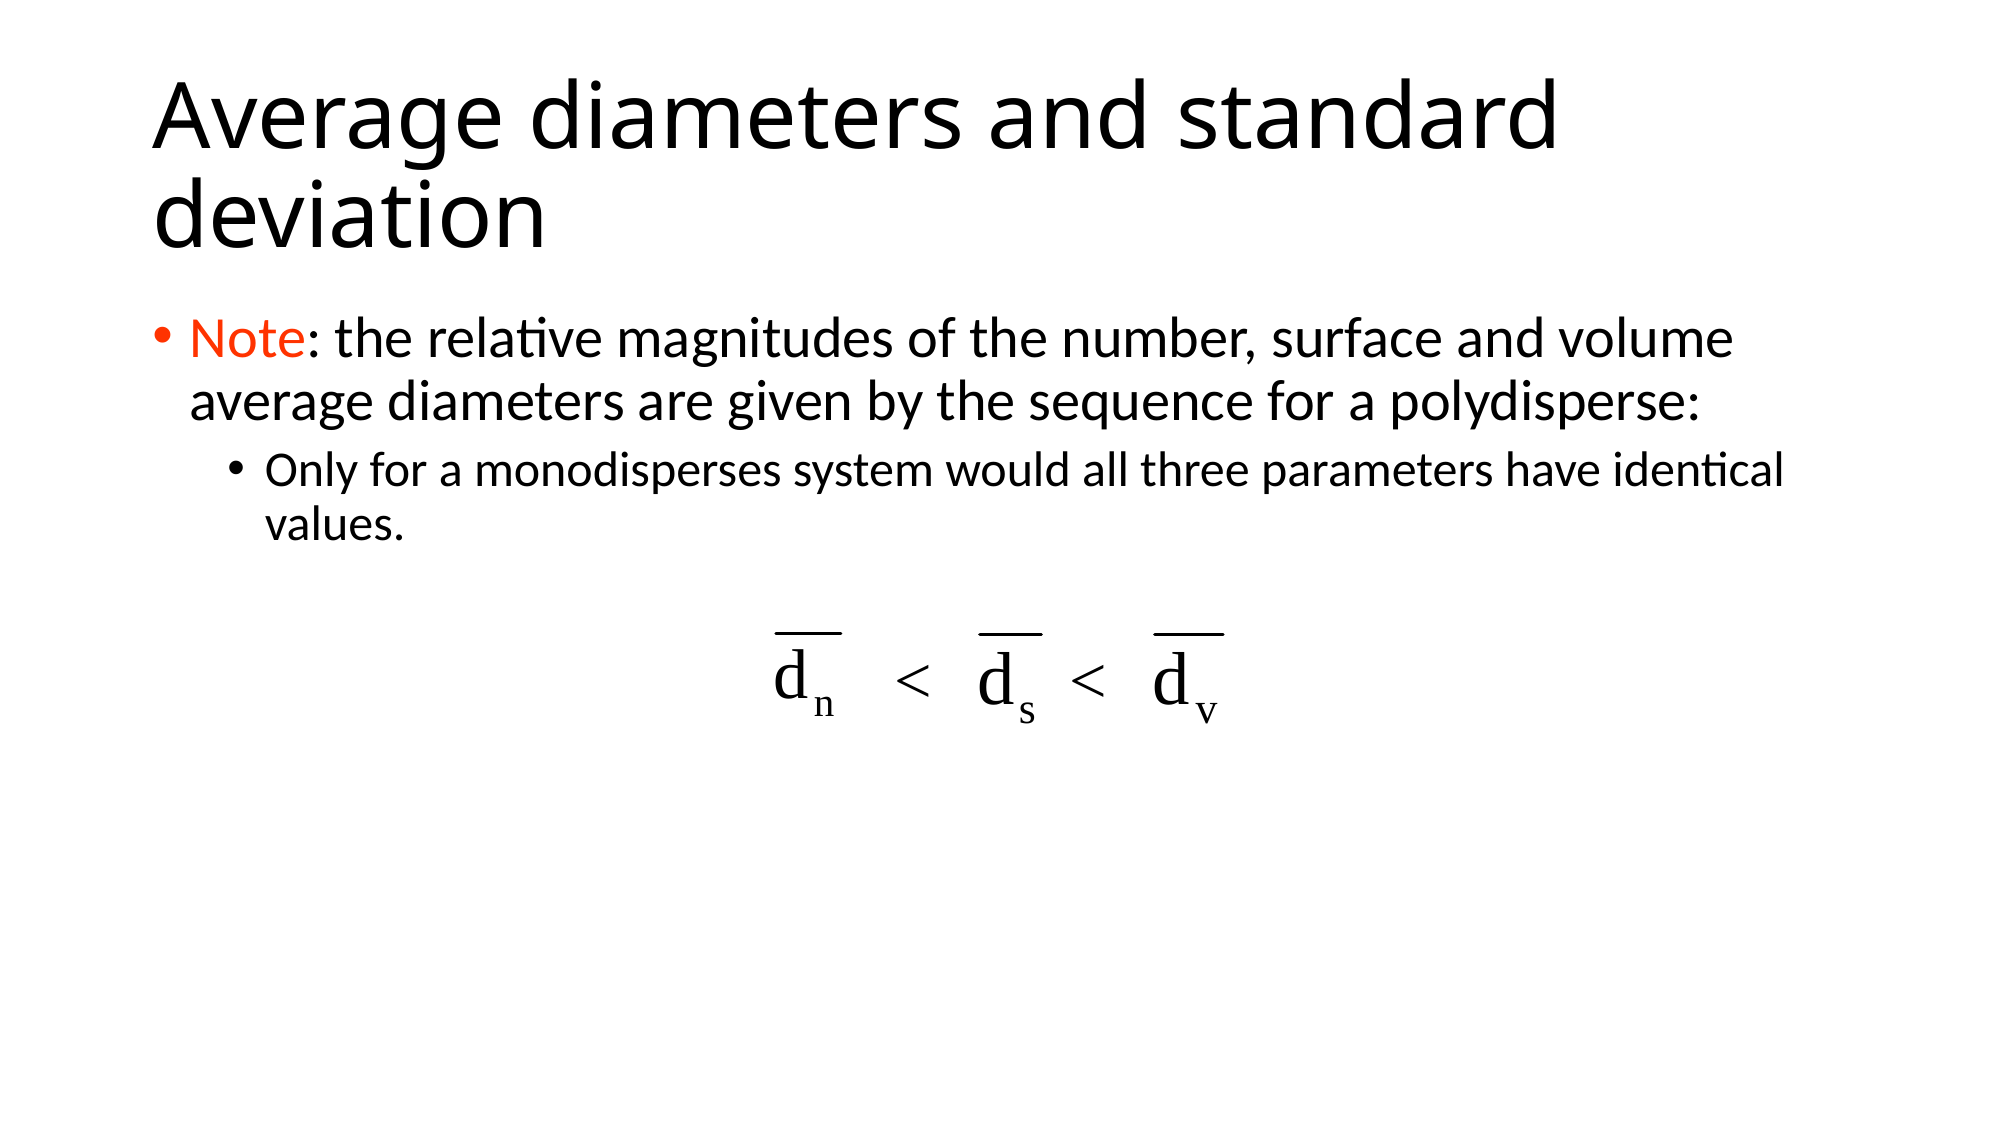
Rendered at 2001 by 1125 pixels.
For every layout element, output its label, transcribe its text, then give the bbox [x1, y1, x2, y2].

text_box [764, 616, 1236, 742]
title Average diameters and standard deviation [137, 59, 1863, 278]
list Note: the relative magnitudes of the number, surface and volume average diameters are given by the sequence for a polydisperse: Only for a monodisperses system would all three parameters have identical values. [137, 299, 1863, 595]
